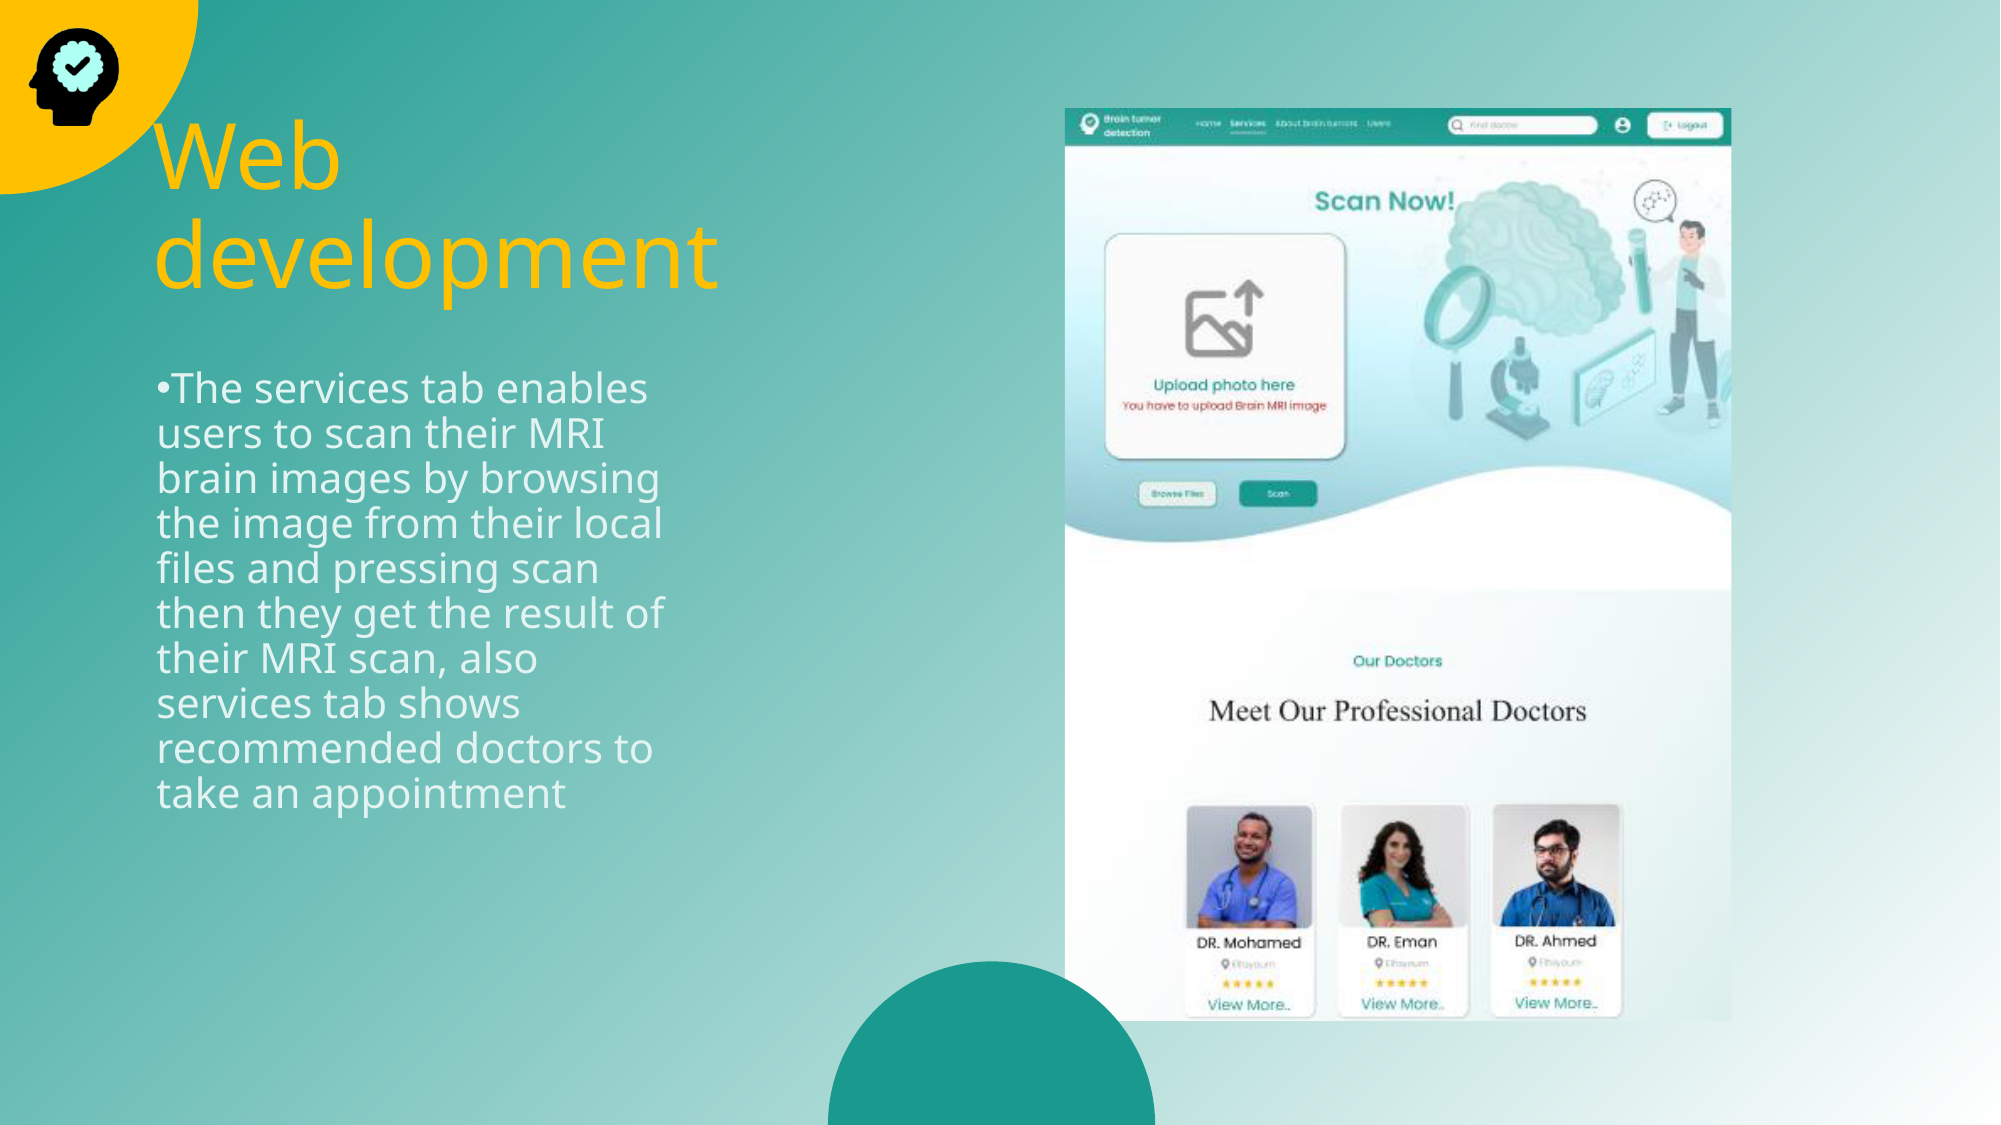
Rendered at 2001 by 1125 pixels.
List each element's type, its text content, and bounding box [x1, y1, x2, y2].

title Web development [137, 99, 751, 319]
text_box The services tab enables users to scan their MRI brain images by browsing the image from their local files and pressing scan then they get the result of their MRI scan, also services tab shows recommended doctors to take an appointment [141, 359, 704, 1002]
text_box [827, 961, 1156, 1125]
picture [1064, 108, 1732, 1021]
picture [21, 21, 133, 131]
text_box [0, 0, 199, 195]
